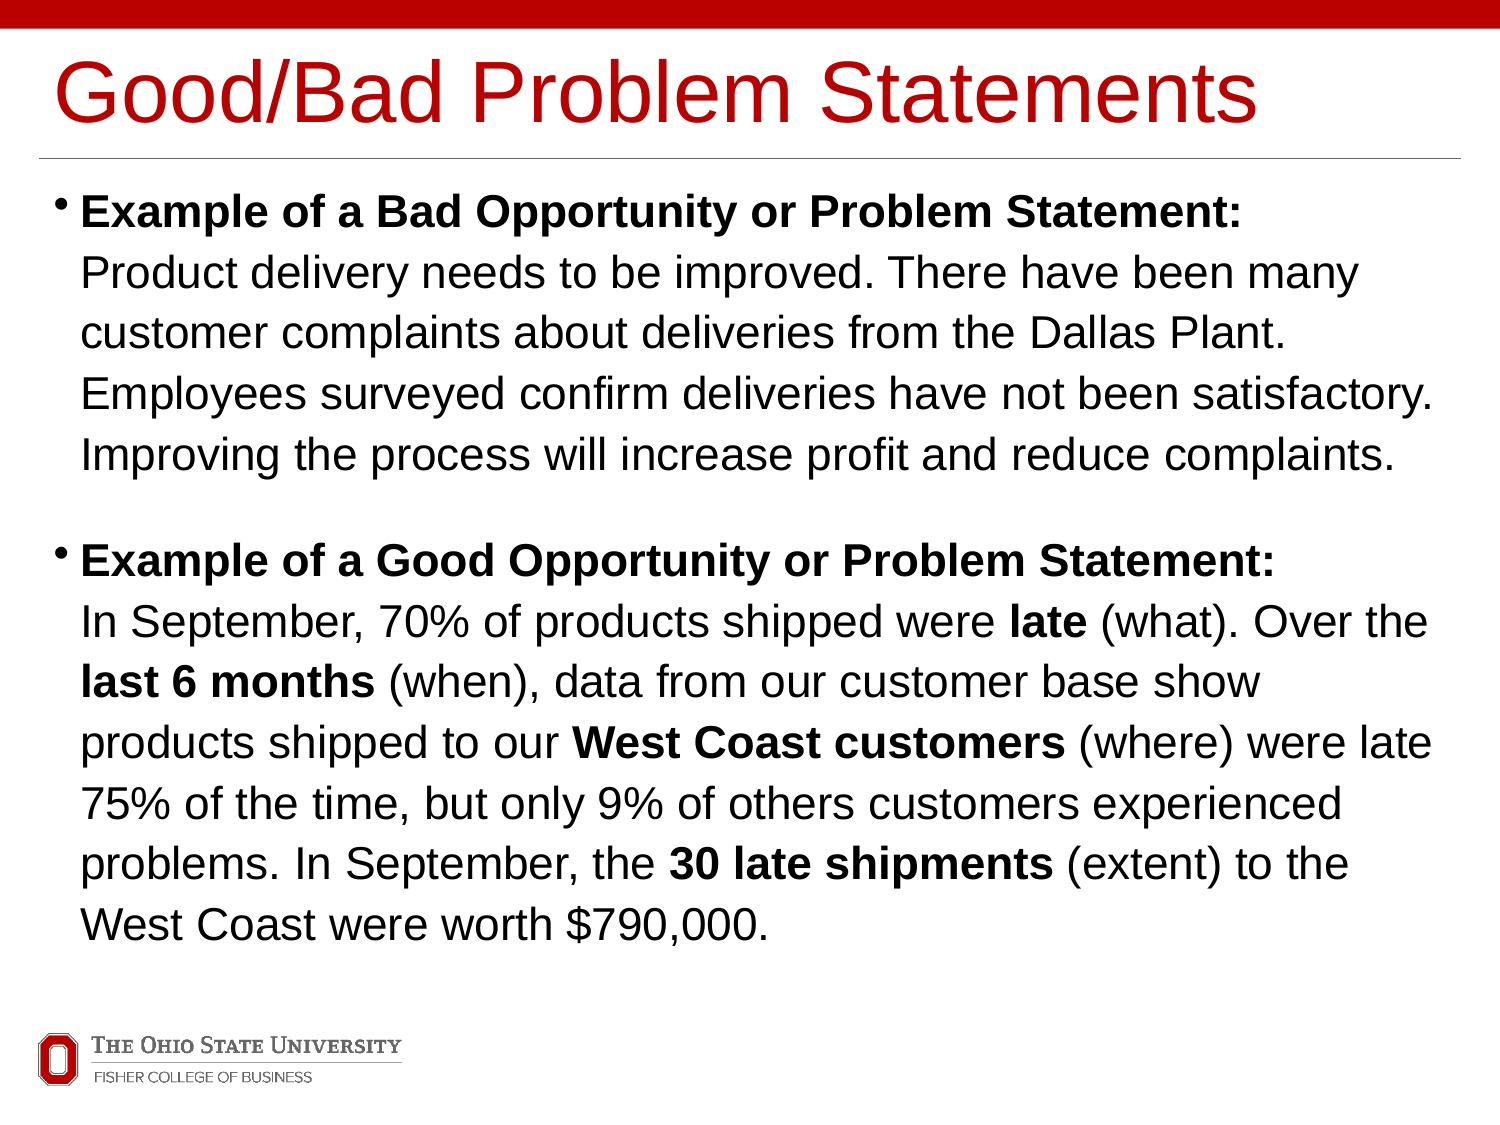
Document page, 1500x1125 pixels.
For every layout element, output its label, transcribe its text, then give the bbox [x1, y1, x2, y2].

title Good/Bad Problem Statements [38, 38, 1462, 149]
picture [38, 1033, 402, 1086]
list Example of a Bad Opportunity or Problem Statement: Product delivery needs to be improved. There have been many customer complaints about deliveries from the Dallas Plant. Employees surveyed confirm deliveries have not been satisfactory. Improving the process will increase profit and reduce complaints. Example of a Good Opportunity or Problem Statement: In September, 70% of products shipped were late (what). Over the last 6 months (when), data from our customer base show products shipped to our West Coast customers (where) were late 75% of the time, but only 9% of others customers experienced problems. In September, the 30 late shipments (extent) to the West Coast were worth $790,000. [38, 168, 1462, 994]
